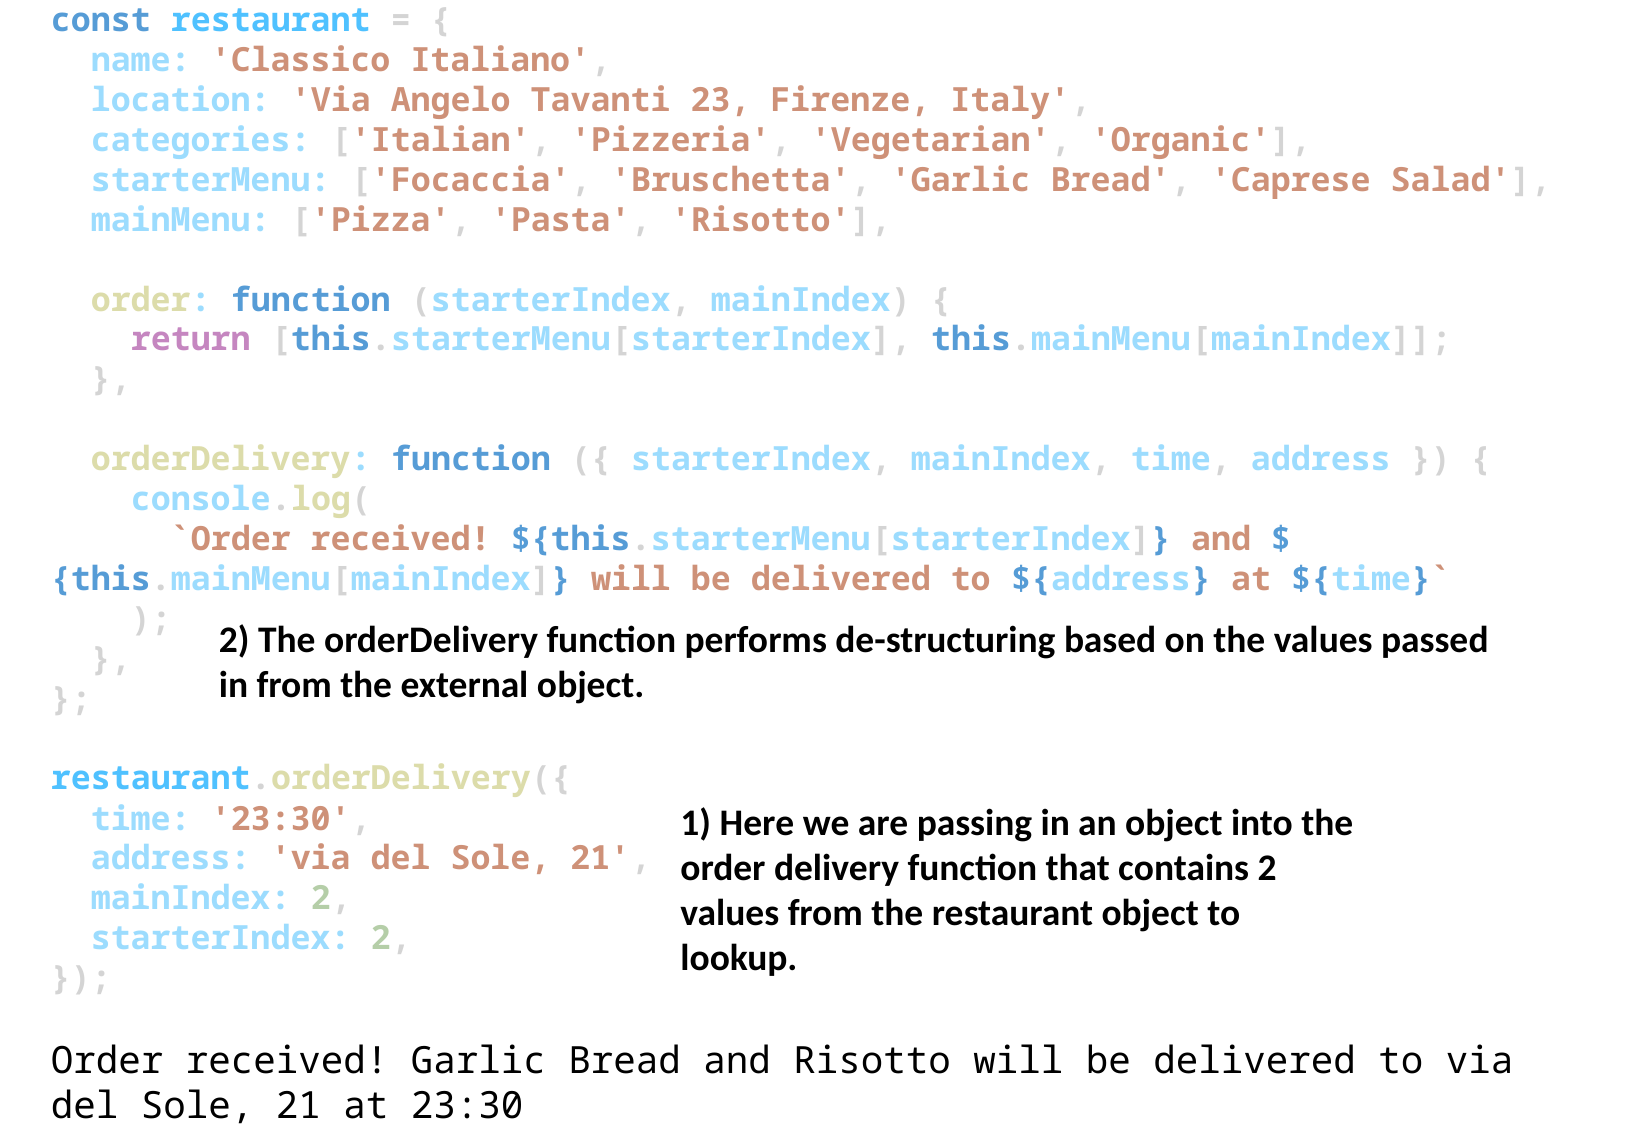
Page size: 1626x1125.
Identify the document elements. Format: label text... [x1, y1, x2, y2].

text_box 1) Here we are passing in an object into the order delivery function that contains 2 values from the restaurant object to lookup. [665, 790, 1378, 986]
text_box 2) The orderDelivery function performs de-structuring based on the values passed in from the external object. [204, 607, 1531, 712]
text_box const restaurant = { name: 'Classico Italiano', location: 'Via Angelo Tavanti 23, Firenze, Italy', categories: ['Italian', 'Pizzeria', 'Vegetarian', 'Organic'], starterMenu: ['Focaccia', 'Bruschetta', 'Garlic Bread', 'Caprese Salad'], mainMenu: ['Pizza', 'Pasta', 'Risotto'], order: function (starterIndex, mainIndex) { return [this.starterMenu[starterIndex], this.mainMenu[mainIndex]]; }, orderDelivery: function ({ starterIndex, mainIndex, time, address }) { console.log( `Order received! ${this.starterMenu[starterIndex]} and ${this.mainMenu[mainIndex]} will be delivered to ${address} at ${time}` ); }, }; restaurant.orderDelivery({ time: '23:30', address: 'via del Sole, 21', mainIndex: 2, starterIndex: 2, }); Order received! Garlic Bread and Risotto will be delivered to via del Sole, 21 at 23:30 [36, 0, 1589, 1125]
